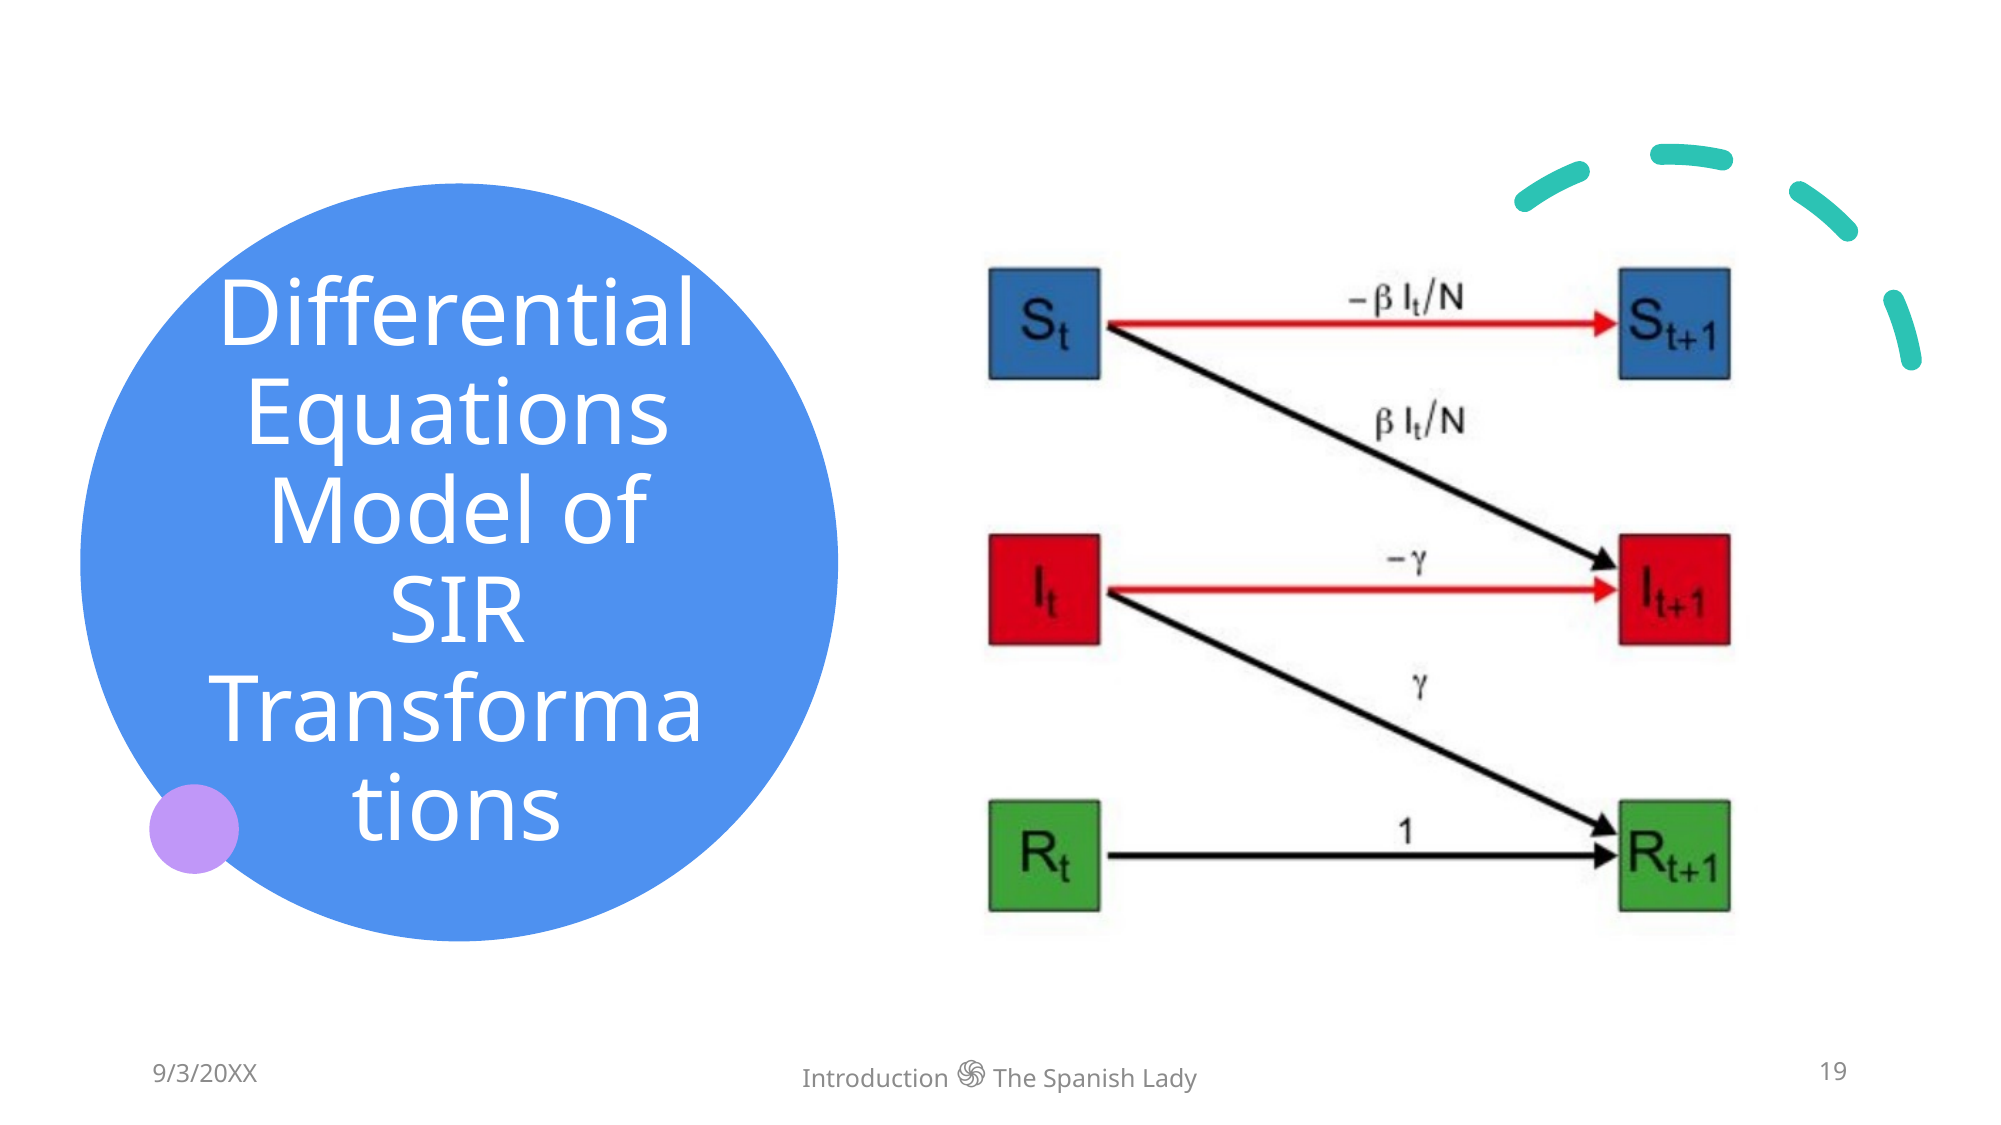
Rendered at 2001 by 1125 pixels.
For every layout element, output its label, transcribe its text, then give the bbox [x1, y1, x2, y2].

slide_number 19 [1412, 1042, 1863, 1103]
footer Introduction ֍ The Spanish Lady [662, 1042, 1338, 1103]
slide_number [137, 1042, 588, 1103]
title Differential Equations Model of SIR Transformations [191, 229, 723, 897]
picture [939, 229, 1802, 1004]
